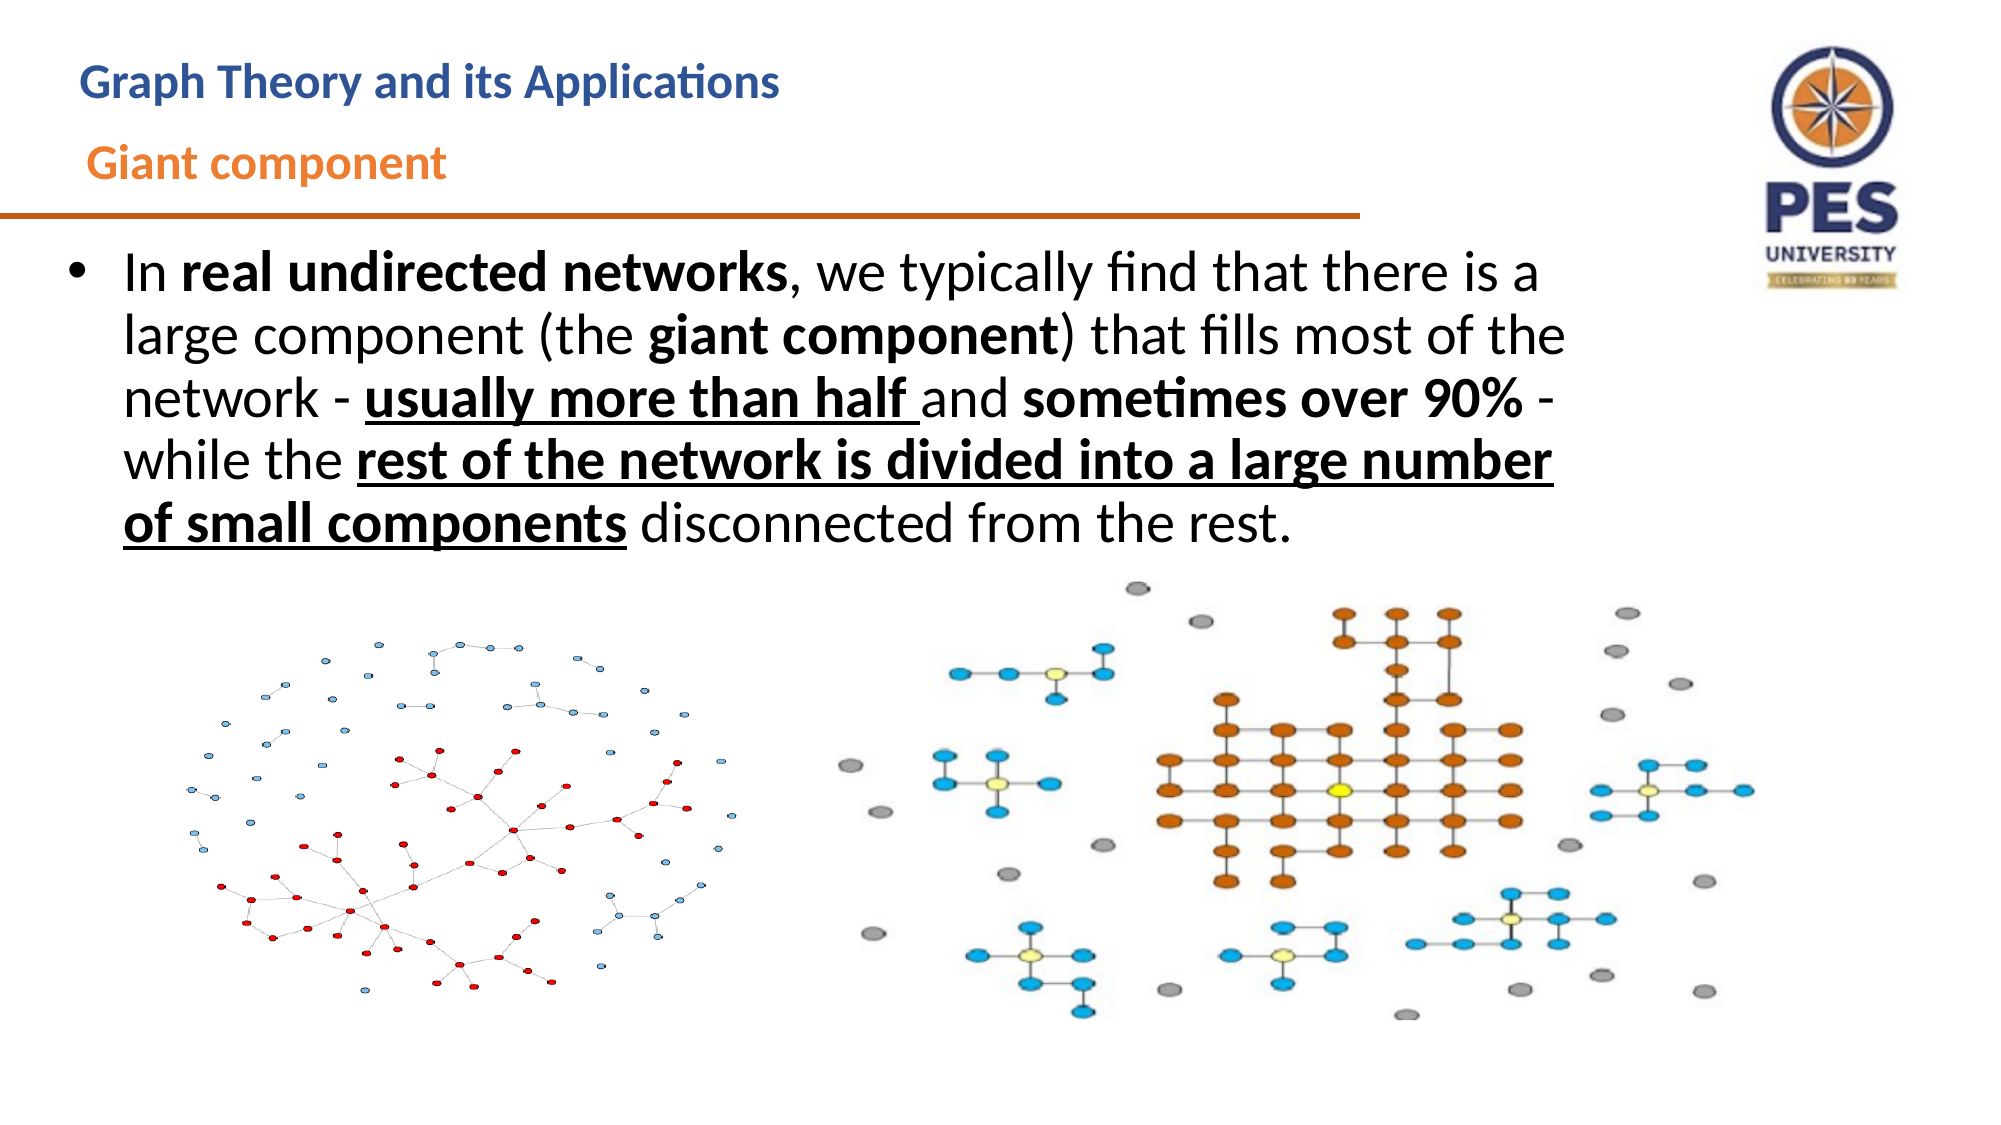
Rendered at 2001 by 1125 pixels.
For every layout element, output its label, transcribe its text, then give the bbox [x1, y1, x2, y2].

text_box Graph Theory and its Applications [64, 41, 1295, 117]
picture [64, 562, 1766, 1066]
text_box Giant component [71, 122, 1384, 198]
text_box In real undirected networks, we typically find that there is a large component (the giant component) that fills most of the network - usually more than half and sometimes over 90% - while the rest of the network is divided into a large number of small components disconnected from the rest. [33, 233, 1629, 972]
picture [1730, 40, 1932, 297]
